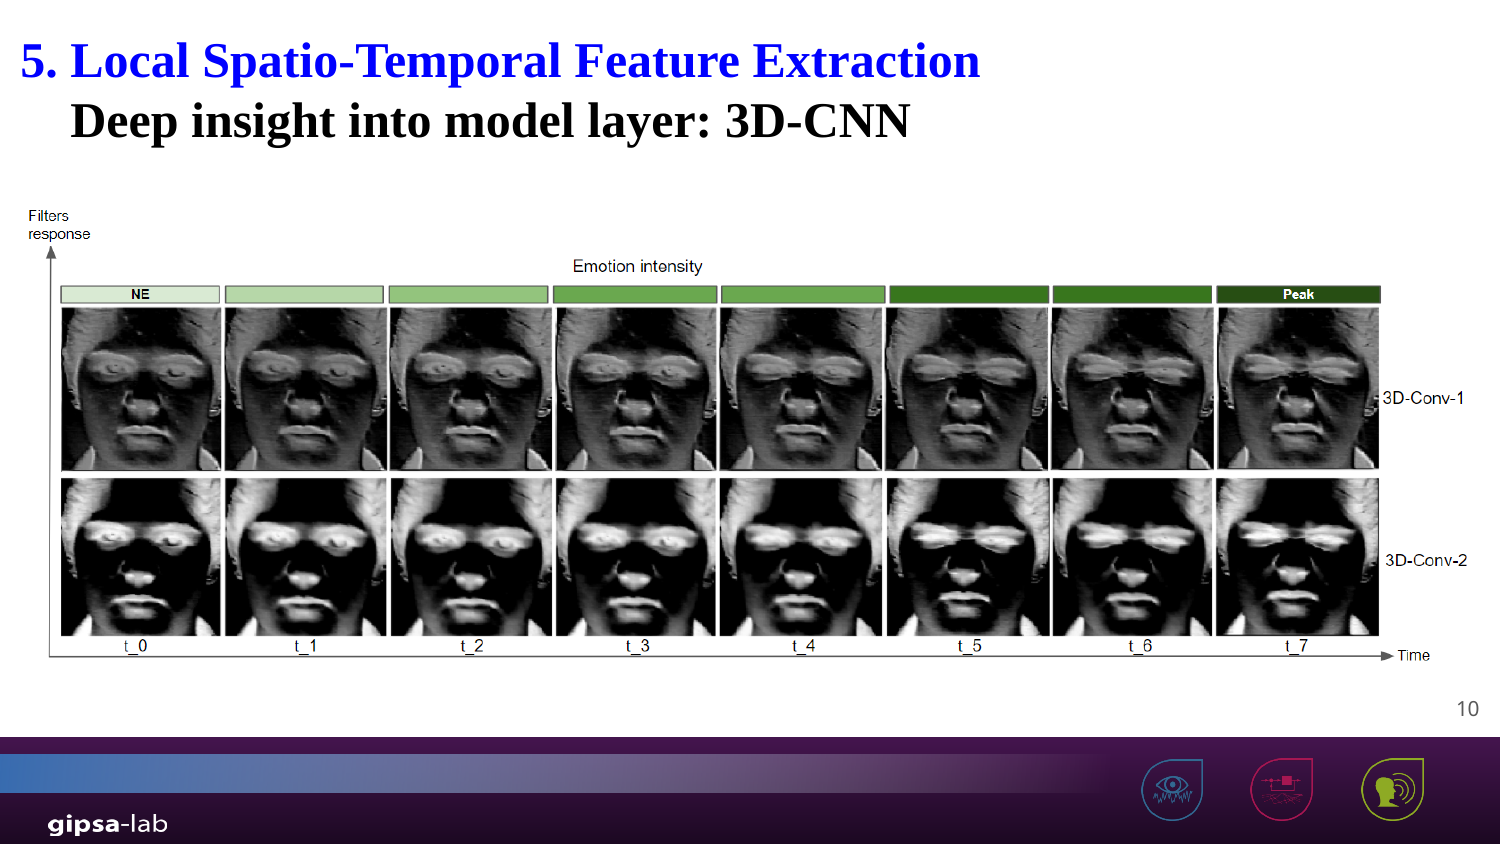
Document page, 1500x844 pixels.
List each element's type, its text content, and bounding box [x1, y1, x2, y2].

picture [1361, 758, 1424, 821]
picture [1250, 758, 1313, 821]
picture [48, 814, 167, 836]
picture [24, 199, 1476, 678]
text_box ‹#› [1404, 677, 1495, 742]
text_box 5. Local Spatio-Temporal Feature Extraction Deep insight into model layer: 3D-CNN [5, 8, 1495, 167]
picture [1141, 759, 1203, 821]
